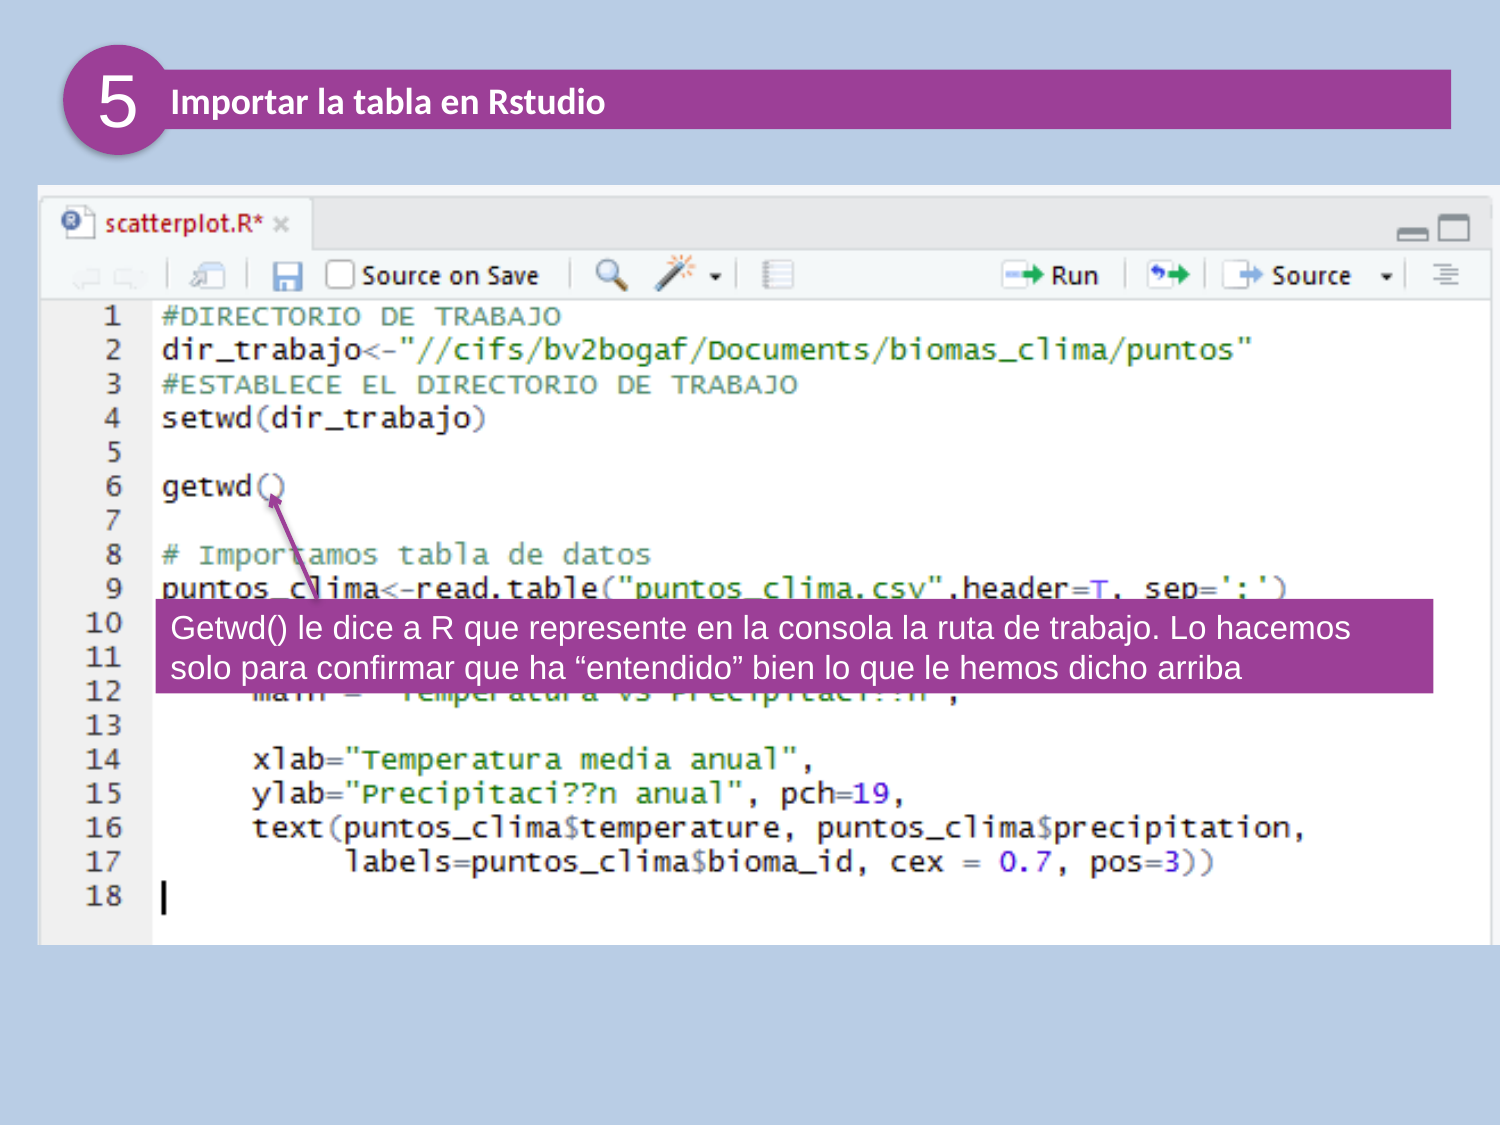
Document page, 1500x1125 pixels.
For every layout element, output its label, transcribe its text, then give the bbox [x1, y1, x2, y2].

text_box Importar la tabla en Rstudio [178, 69, 1452, 130]
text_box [62, 44, 174, 156]
picture [37, 184, 1500, 945]
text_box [155, 493, 1434, 696]
